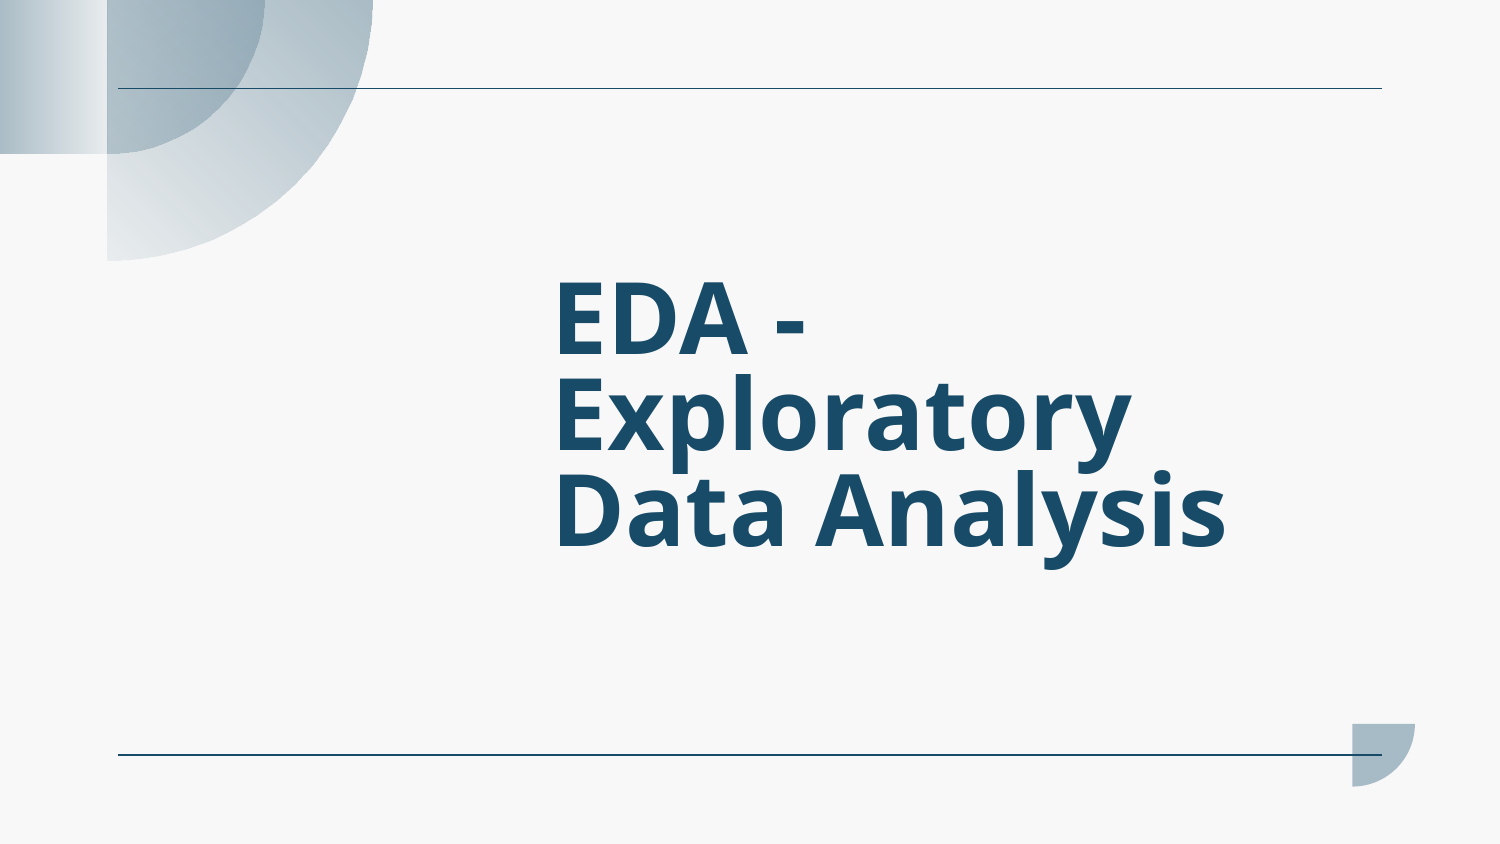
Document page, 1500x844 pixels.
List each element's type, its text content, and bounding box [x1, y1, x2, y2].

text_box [0, 0, 373, 261]
title EDA - Exploratory Data Analysis [536, 248, 1382, 595]
